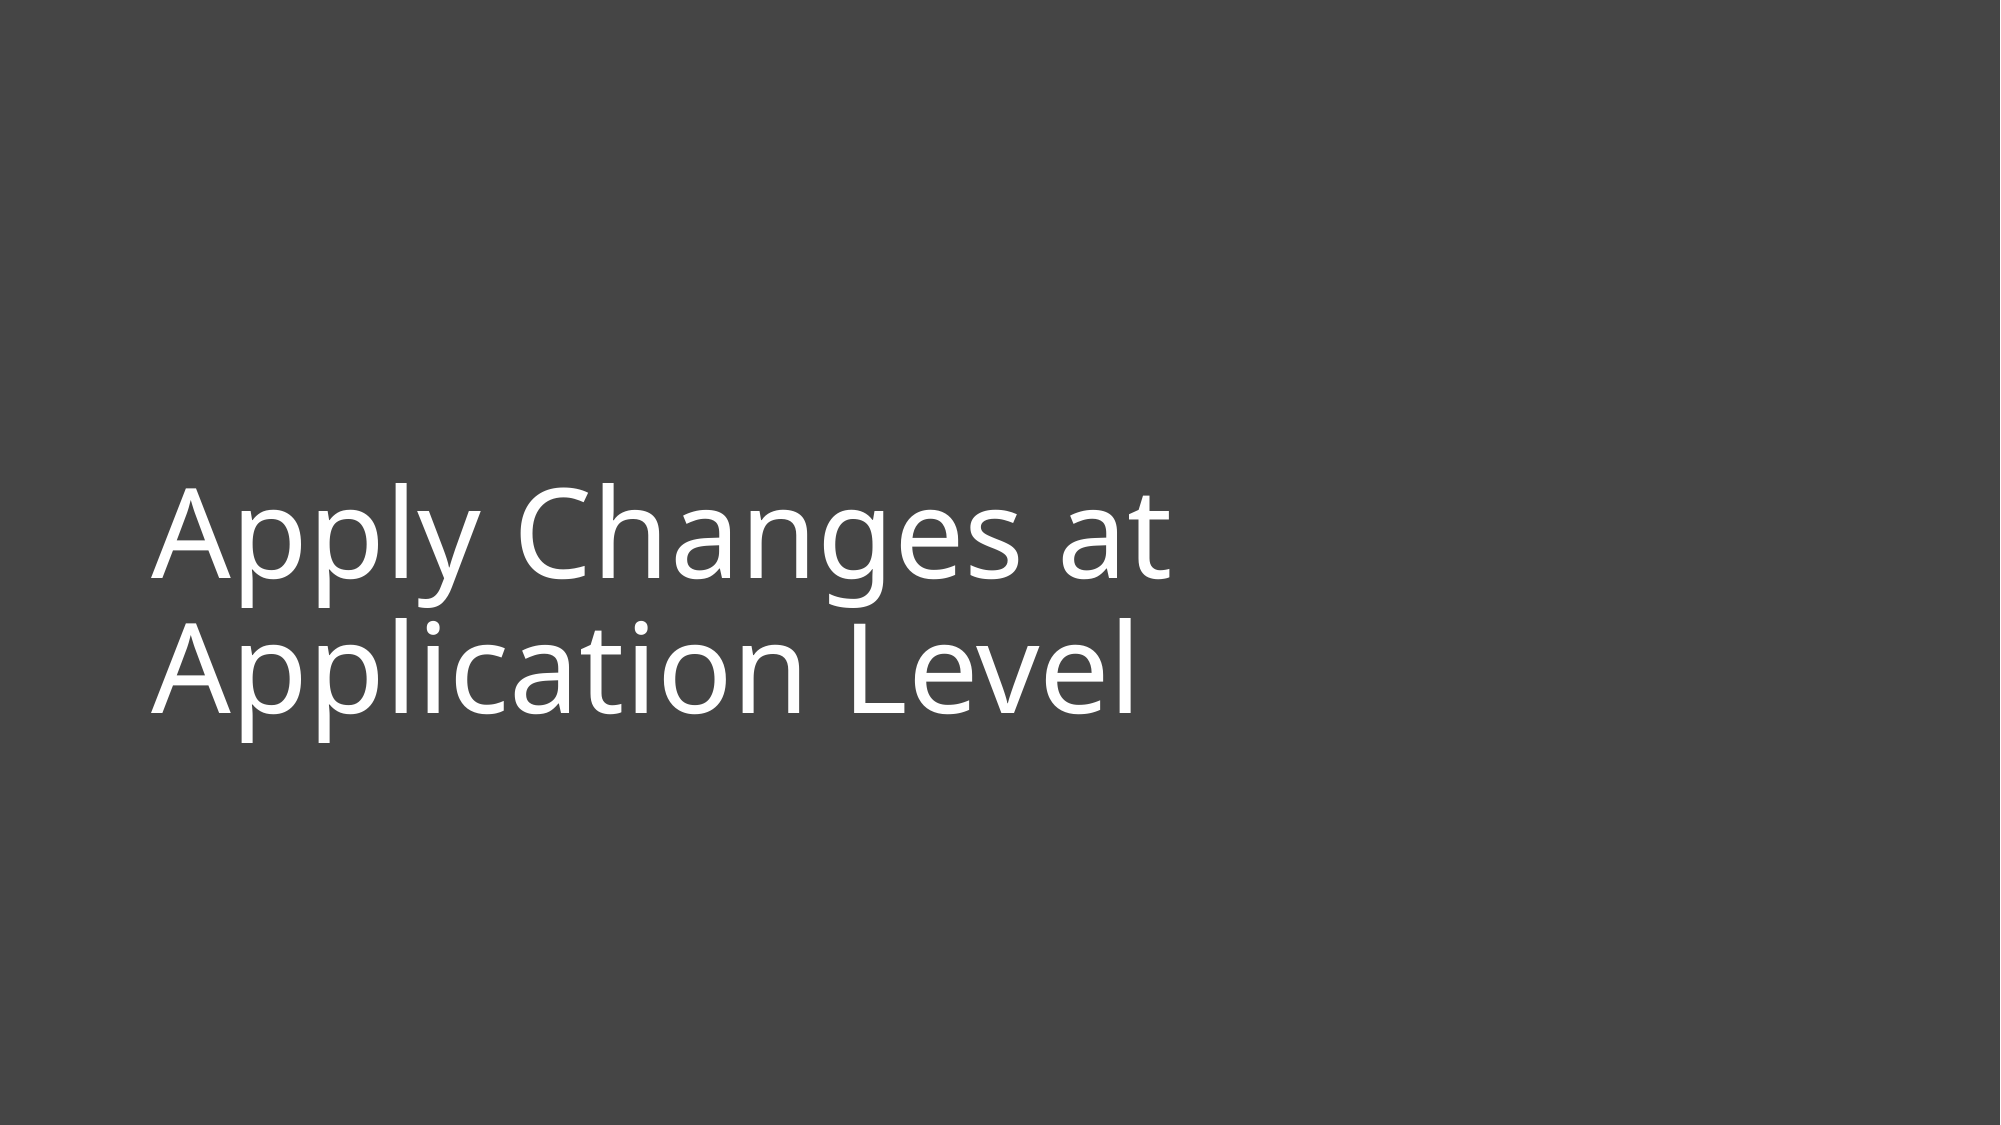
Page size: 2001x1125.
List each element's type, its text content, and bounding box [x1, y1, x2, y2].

title Apply Changes at Application Level [136, 280, 1862, 749]
